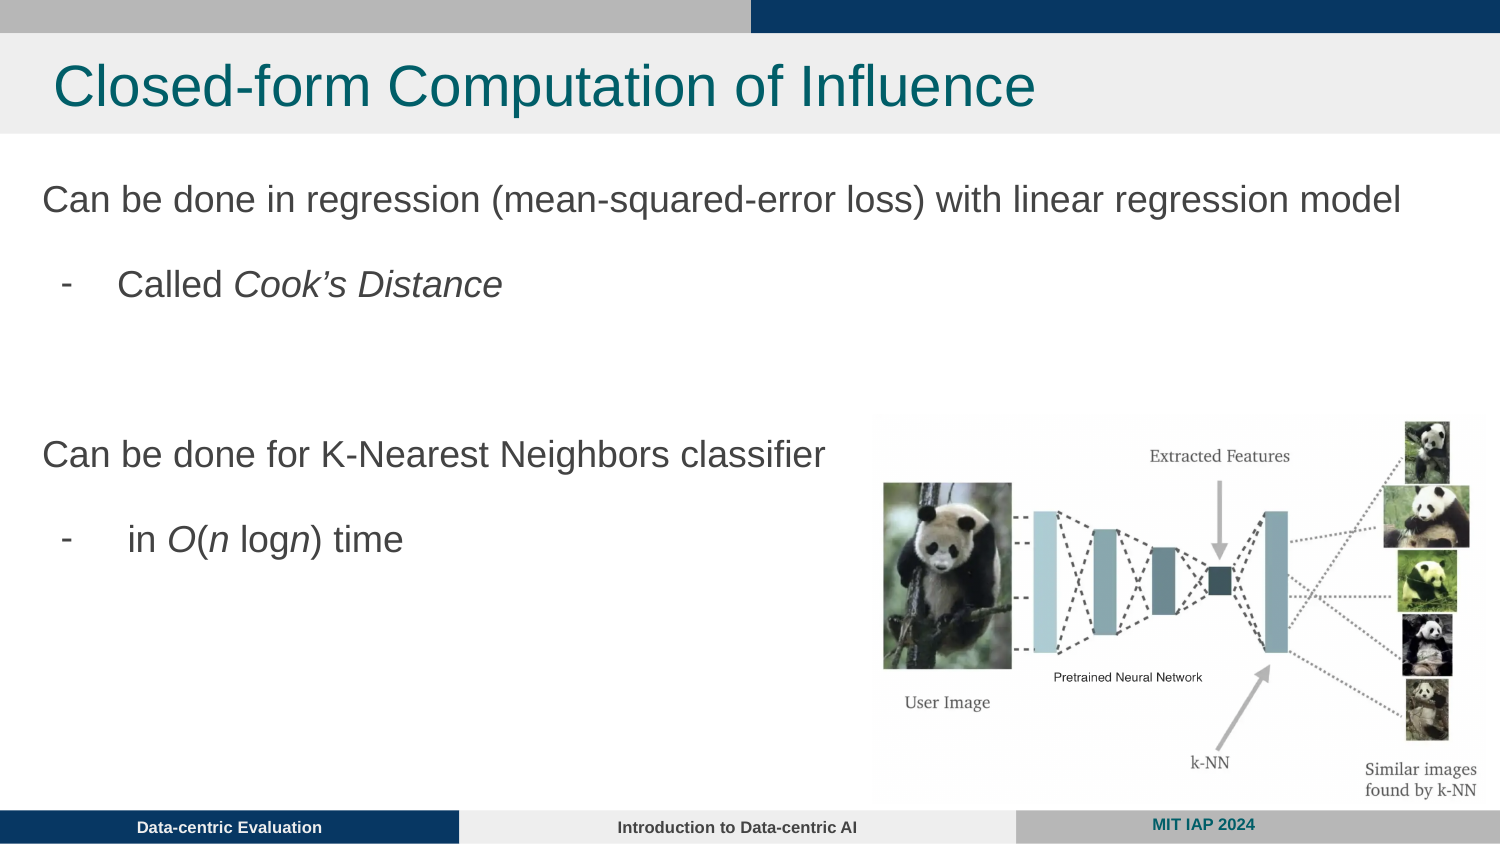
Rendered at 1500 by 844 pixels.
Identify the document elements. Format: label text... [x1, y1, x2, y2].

title Closed-form Computation of Influence [38, 33, 1437, 134]
picture [871, 414, 1487, 804]
list Can be done in regression (mean-squared-error loss) with linear regression model Called Cook’s Distance Can be done for K-Nearest Neighbors classifier in O(n logn) time [26, 153, 1425, 649]
